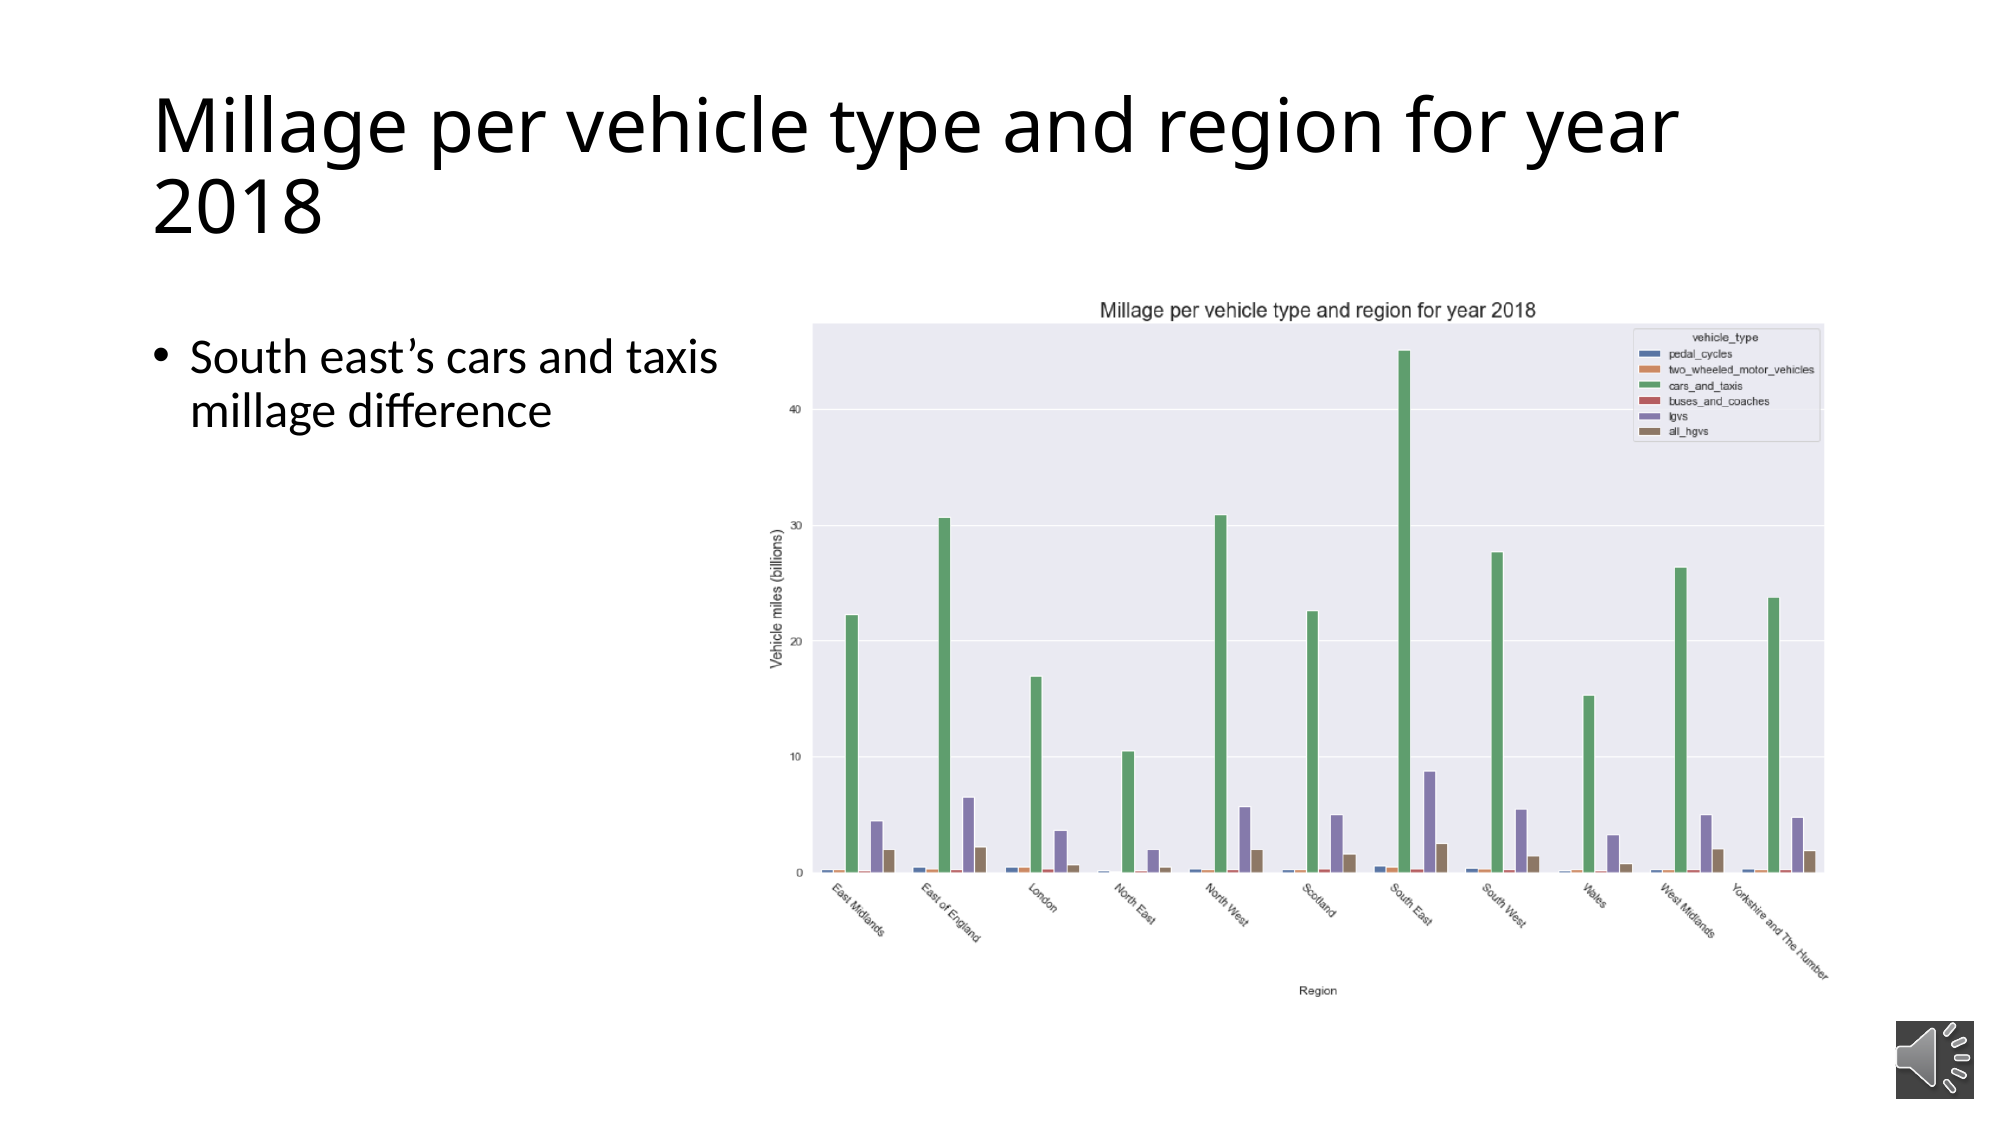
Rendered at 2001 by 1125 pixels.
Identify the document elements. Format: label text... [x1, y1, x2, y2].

title Millage per vehicle type and region for year 2018 [137, 59, 1863, 278]
list South east’s cars and taxis millage difference [137, 323, 767, 1037]
picture [749, 291, 1843, 1006]
picture [1894, 1019, 1975, 1100]
